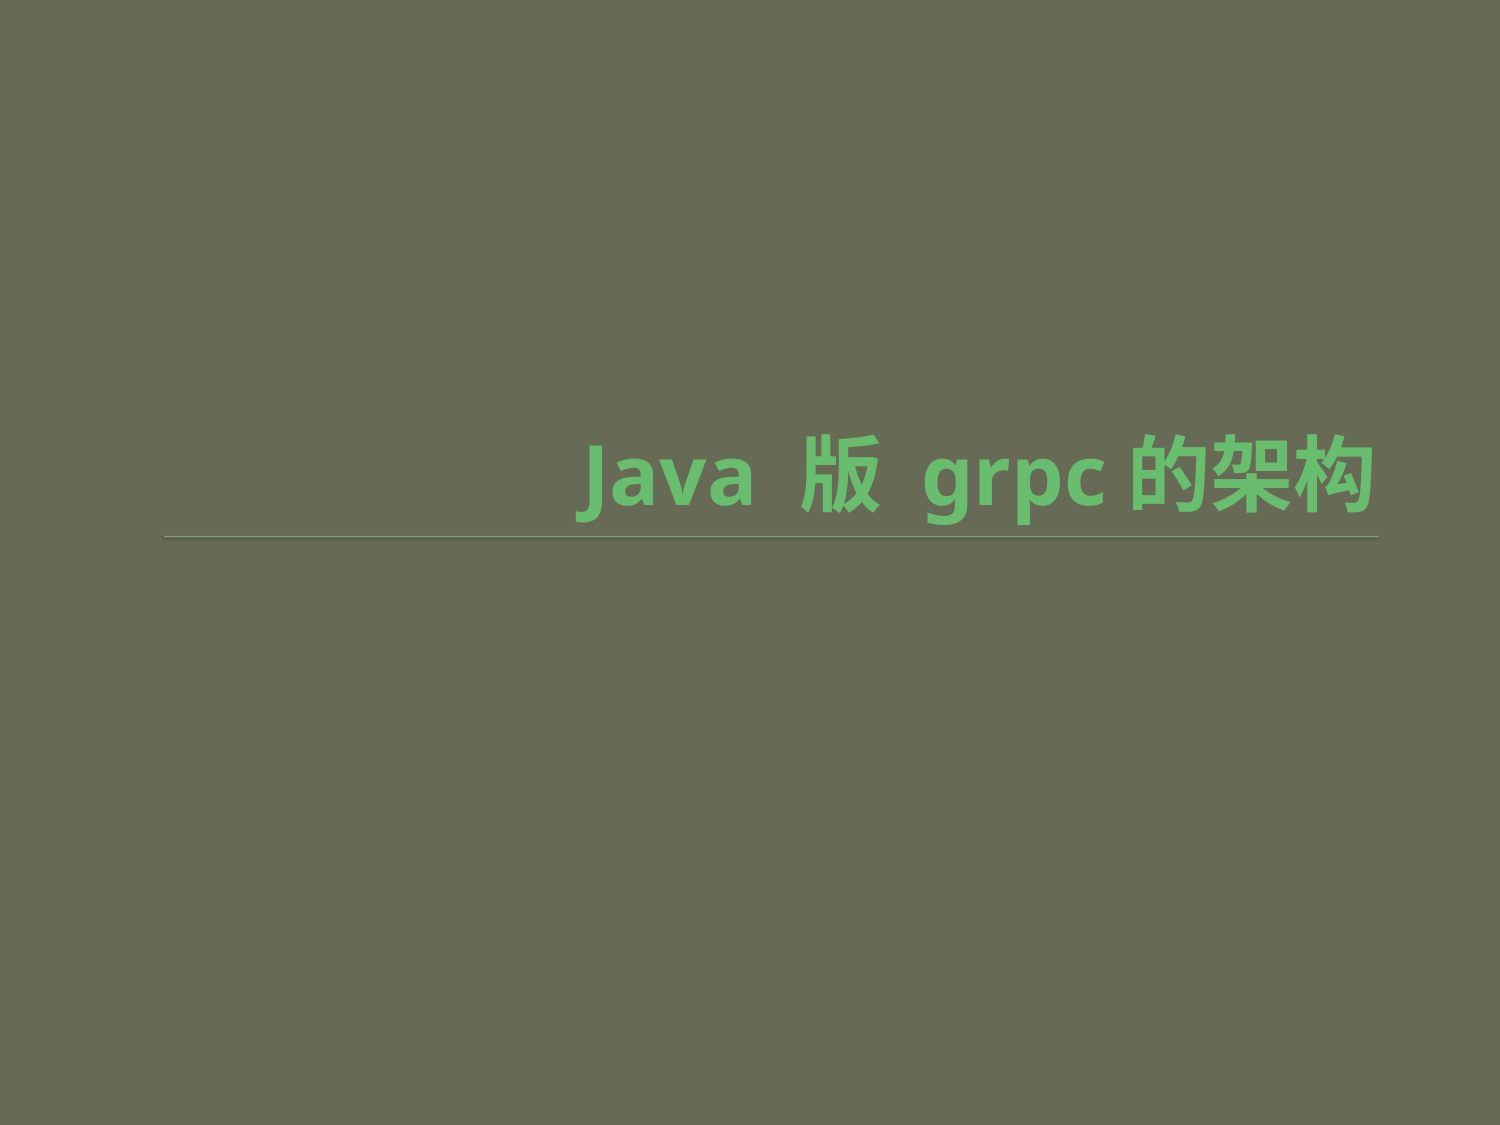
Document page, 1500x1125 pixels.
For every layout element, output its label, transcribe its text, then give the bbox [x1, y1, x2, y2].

title Java 版 grpc的架构 [118, 81, 1394, 530]
